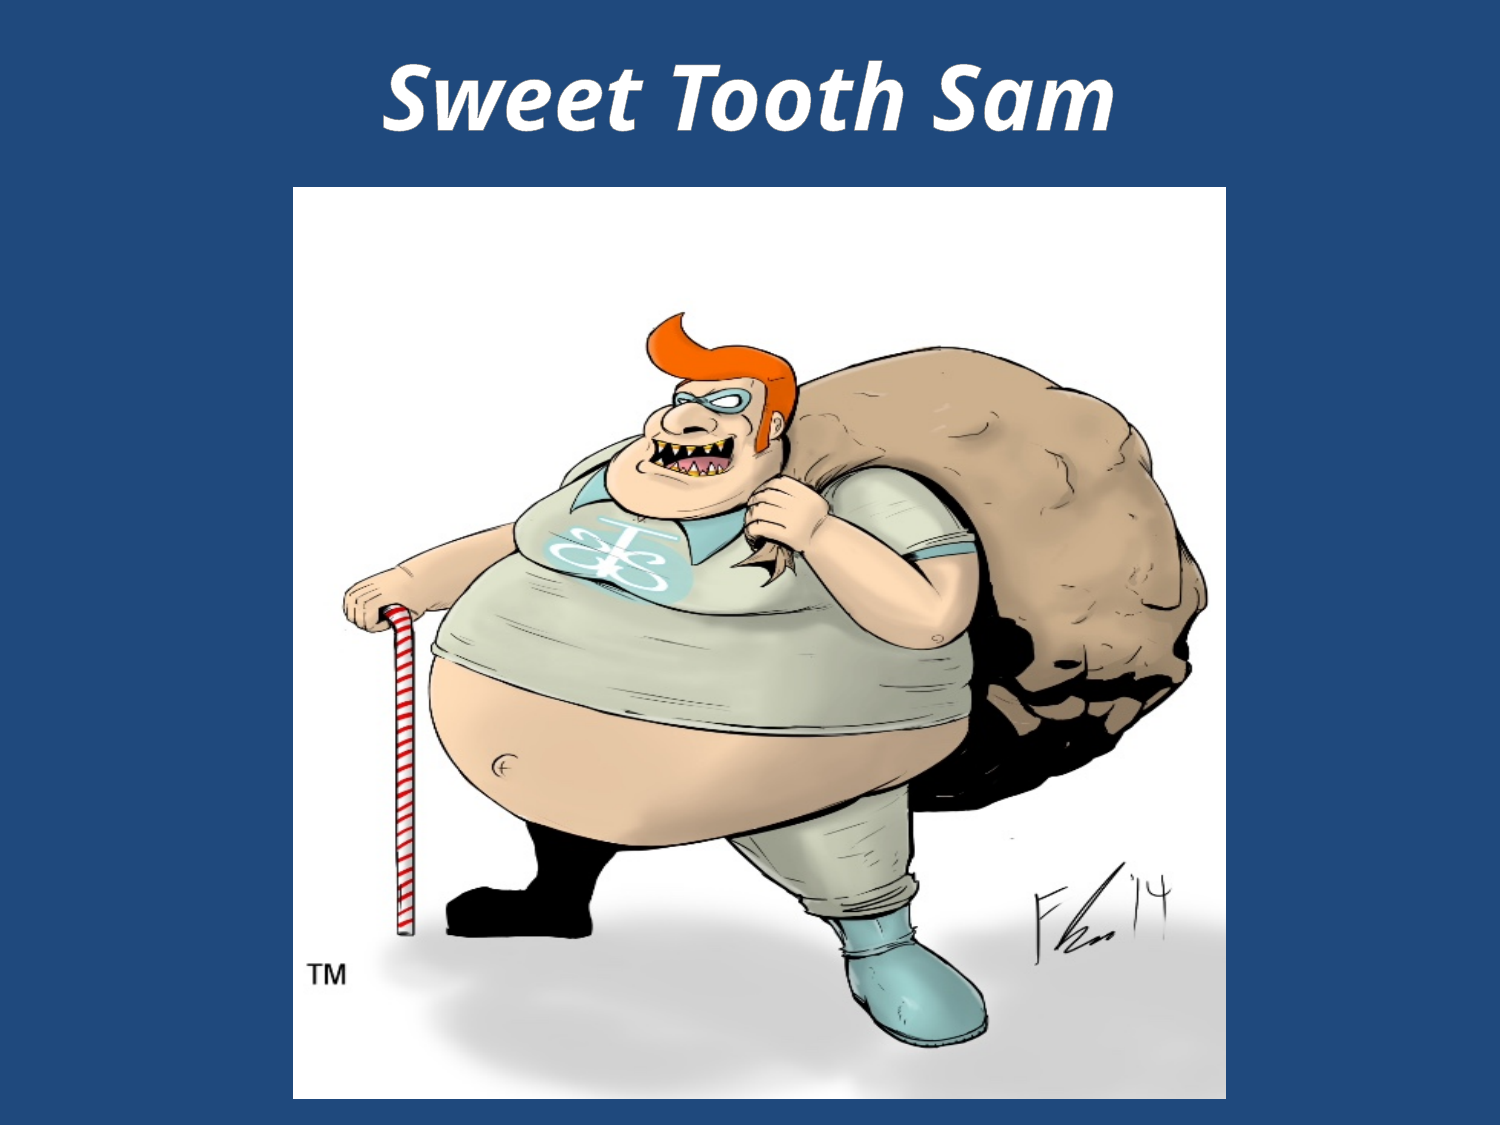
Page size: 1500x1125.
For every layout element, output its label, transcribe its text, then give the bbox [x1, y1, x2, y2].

picture [293, 187, 1226, 1100]
title Sweet Tooth Sam [75, 0, 1425, 188]
